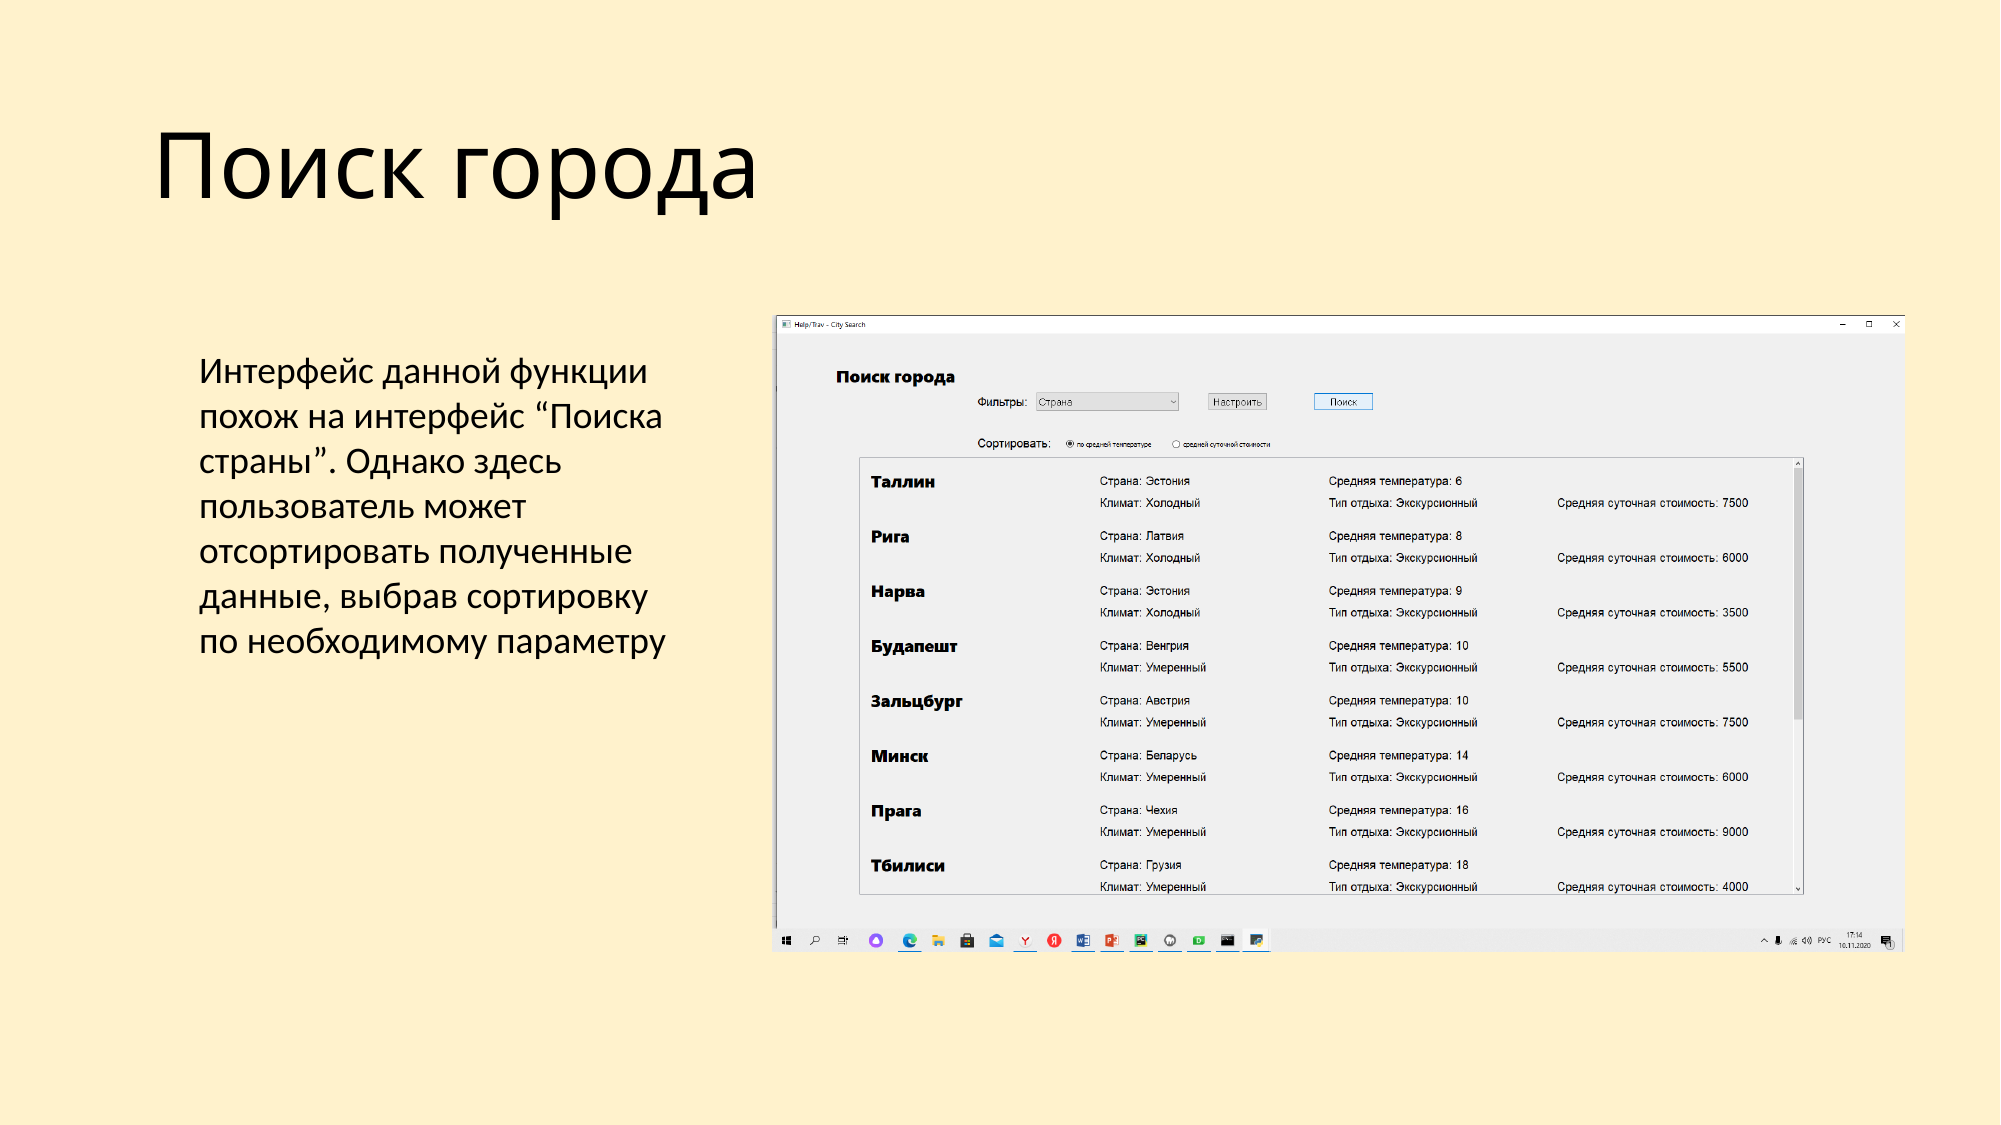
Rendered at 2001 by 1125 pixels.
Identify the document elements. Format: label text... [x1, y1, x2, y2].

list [772, 315, 1905, 953]
title Поиск города [137, 59, 1863, 278]
text_box Интерфейс данной функции похож на интерфейс “Поиска страны”. Однако здесь пользователь может отсортировать полученные данные, выбрав сортировку по необходимому параметру [184, 338, 690, 669]
